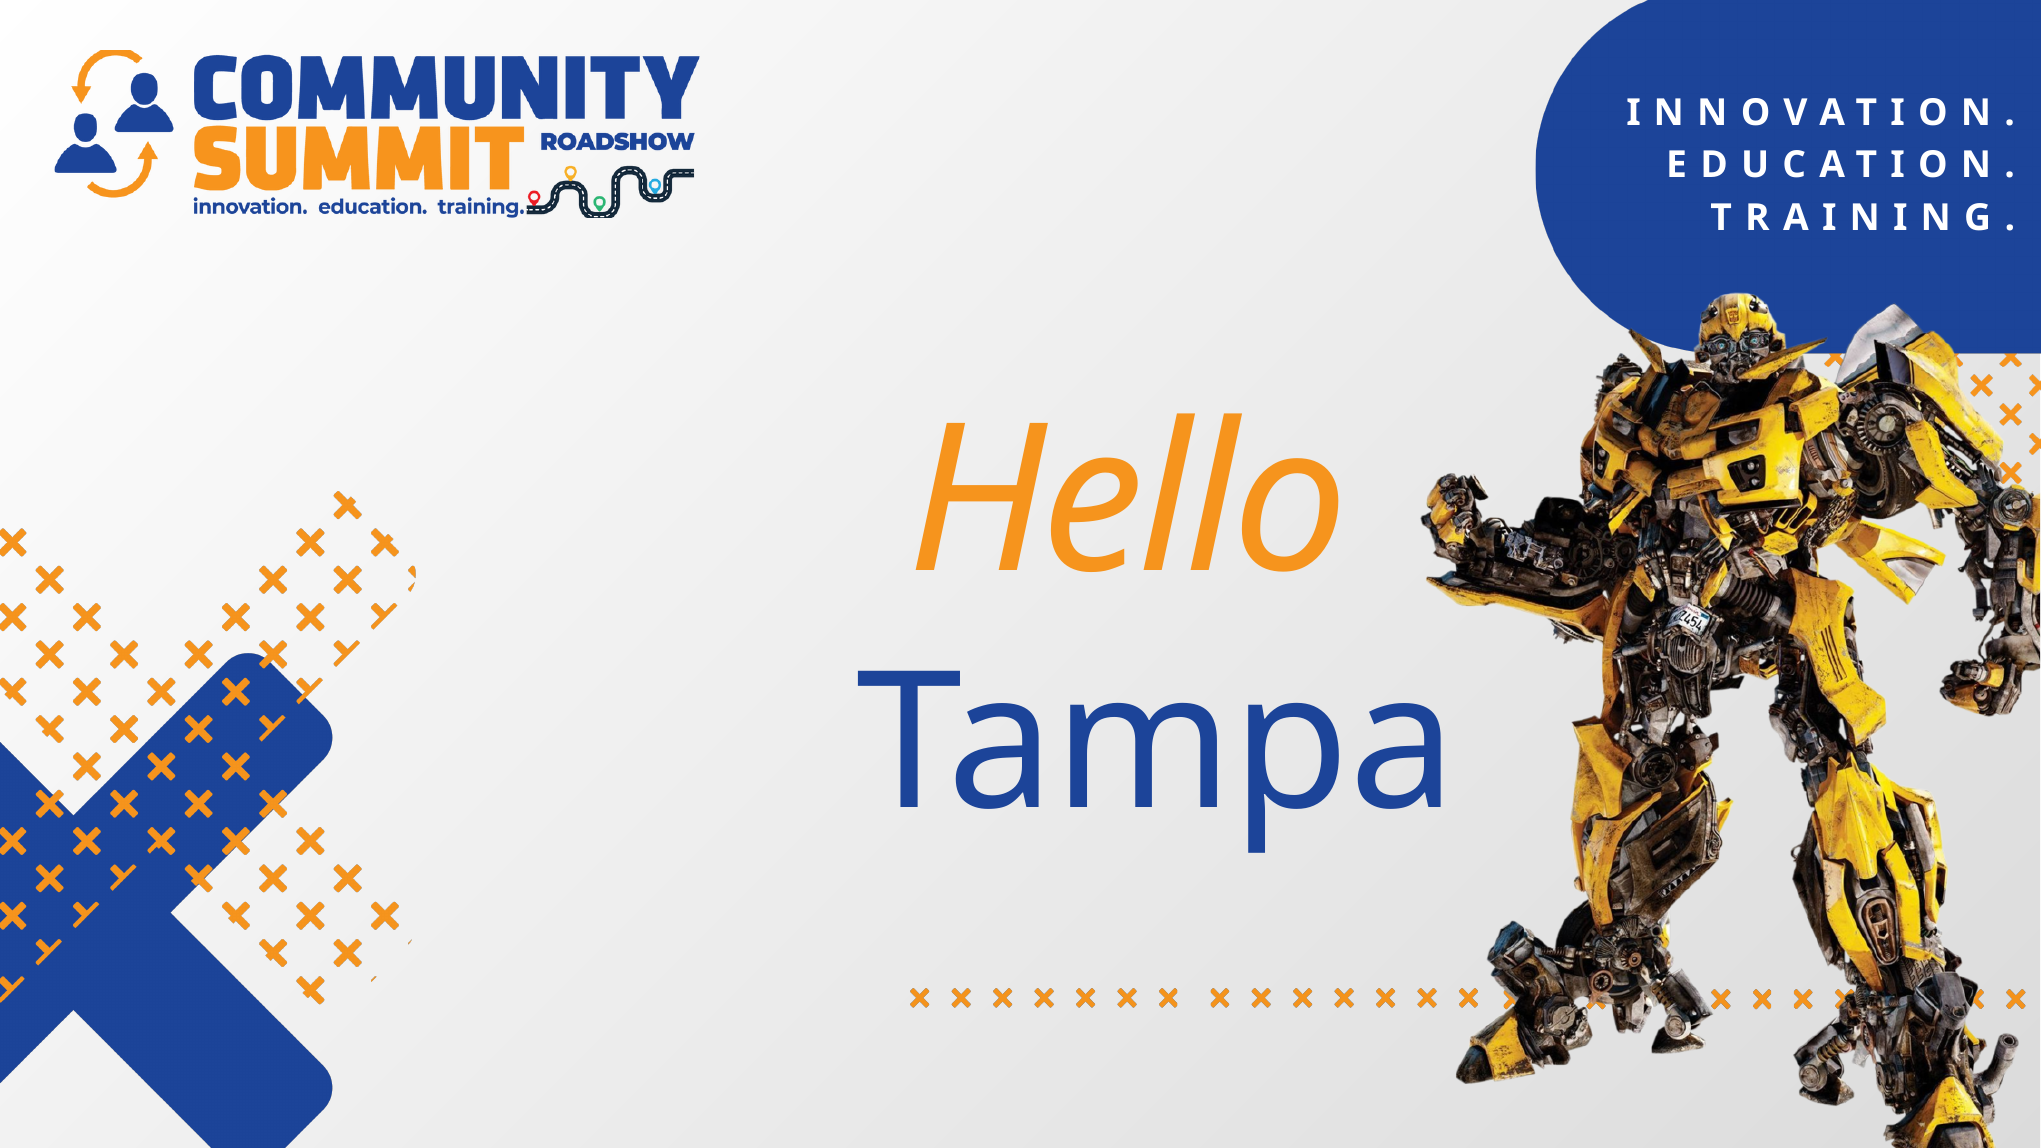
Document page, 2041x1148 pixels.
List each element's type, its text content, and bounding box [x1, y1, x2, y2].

text_box Hello [847, 322, 1402, 612]
picture [1407, 275, 2041, 1148]
text_box [0, 491, 416, 1148]
text_box Tampa [273, 616, 1402, 1109]
text_box INNOVATION. EDUCATION. TRAINING. [1593, 80, 2016, 238]
text_box [1535, 0, 2041, 274]
text_box [54, 50, 700, 218]
